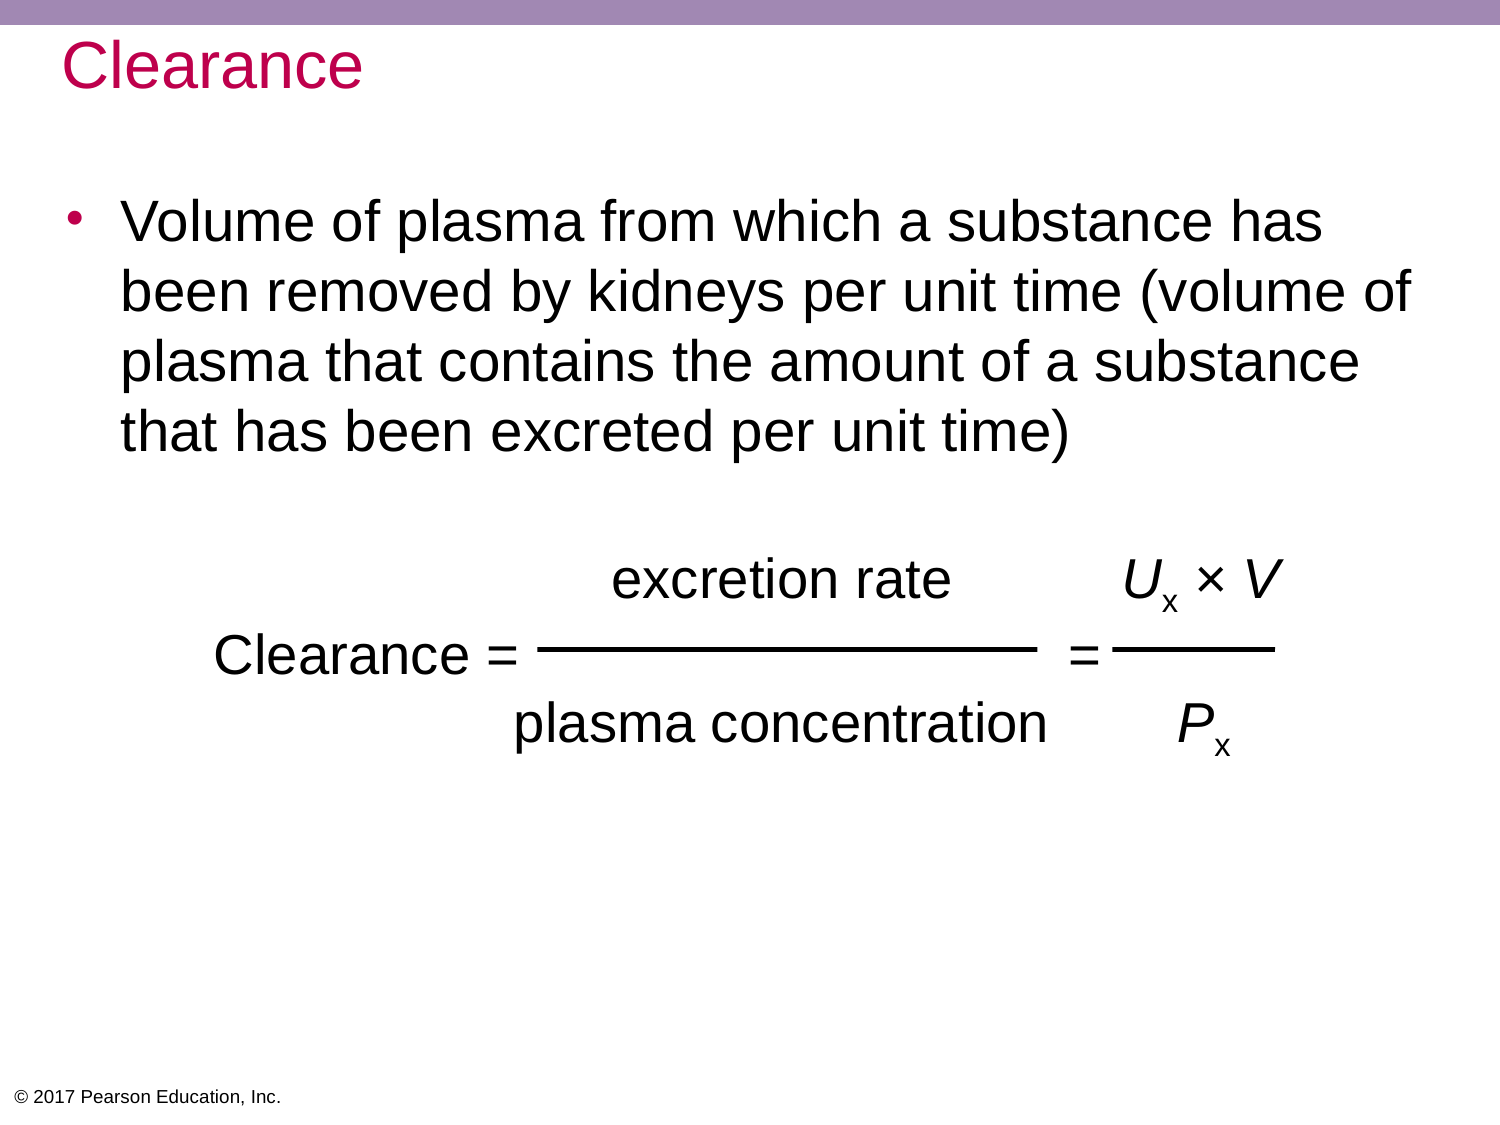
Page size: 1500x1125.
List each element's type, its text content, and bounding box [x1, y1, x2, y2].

list Volume of plasma from which a substance has been removed by kidneys per unit time (volume of plasma that contains the amount of a substance that has been excreted per unit time) [49, 175, 1450, 1038]
title Clearance [46, 14, 1500, 110]
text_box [187, 531, 1307, 755]
